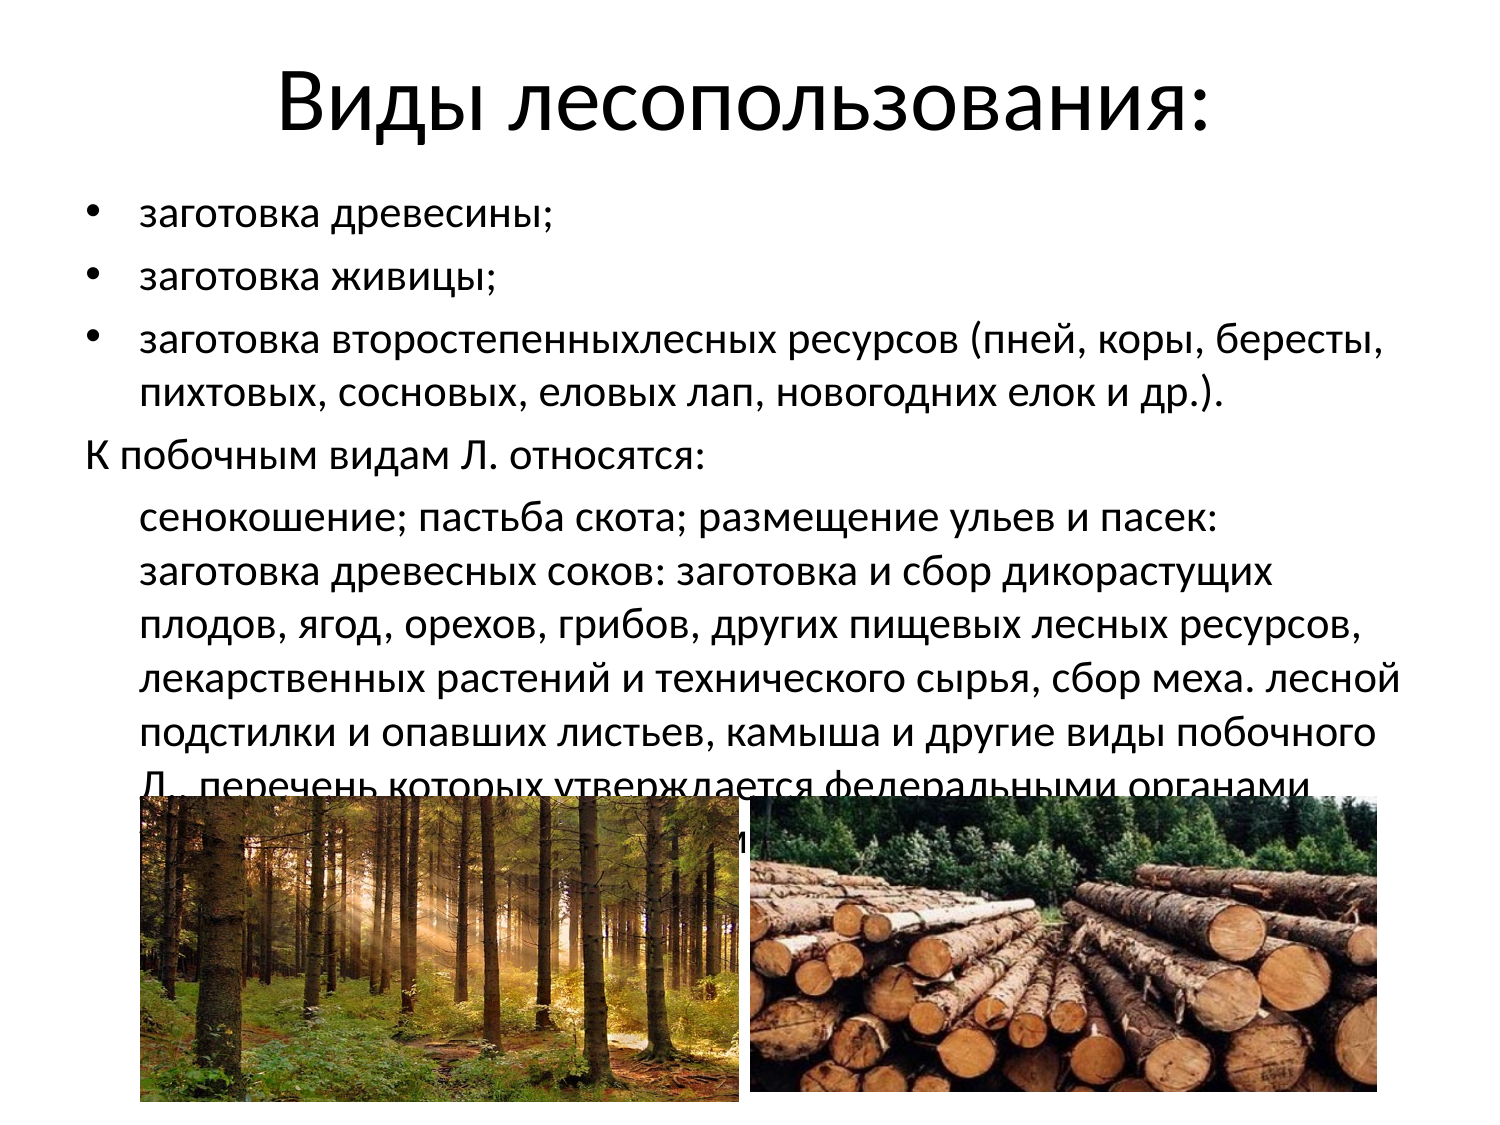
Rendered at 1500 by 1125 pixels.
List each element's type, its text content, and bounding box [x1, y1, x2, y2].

title Виды лесопользования: [70, 0, 1421, 175]
picture [140, 796, 739, 1102]
list заготовка древесины; заготовка живицы; заготовка второстепенныхлесных ресурсов (пней, коры, бересты, пихтовых, сосновых, еловых лап, новогодних елок и др.). К побочным видам Л. относятся: сенокошение; пастьба скота; размещение ульев и пасек: заготовка древесных соков: заготовка и сбор дикорастущих плодов, ягод, орехов, грибов, других пищевых лесных ресурсов, лекарственных растений и технического сырья, сбор меха. лесной подстилки и опавших листьев, камыша и другие виды побочного Л., перечень которых утверждается федеральными органами управления лесным хозяйством [70, 175, 1421, 919]
picture [749, 796, 1377, 1092]
